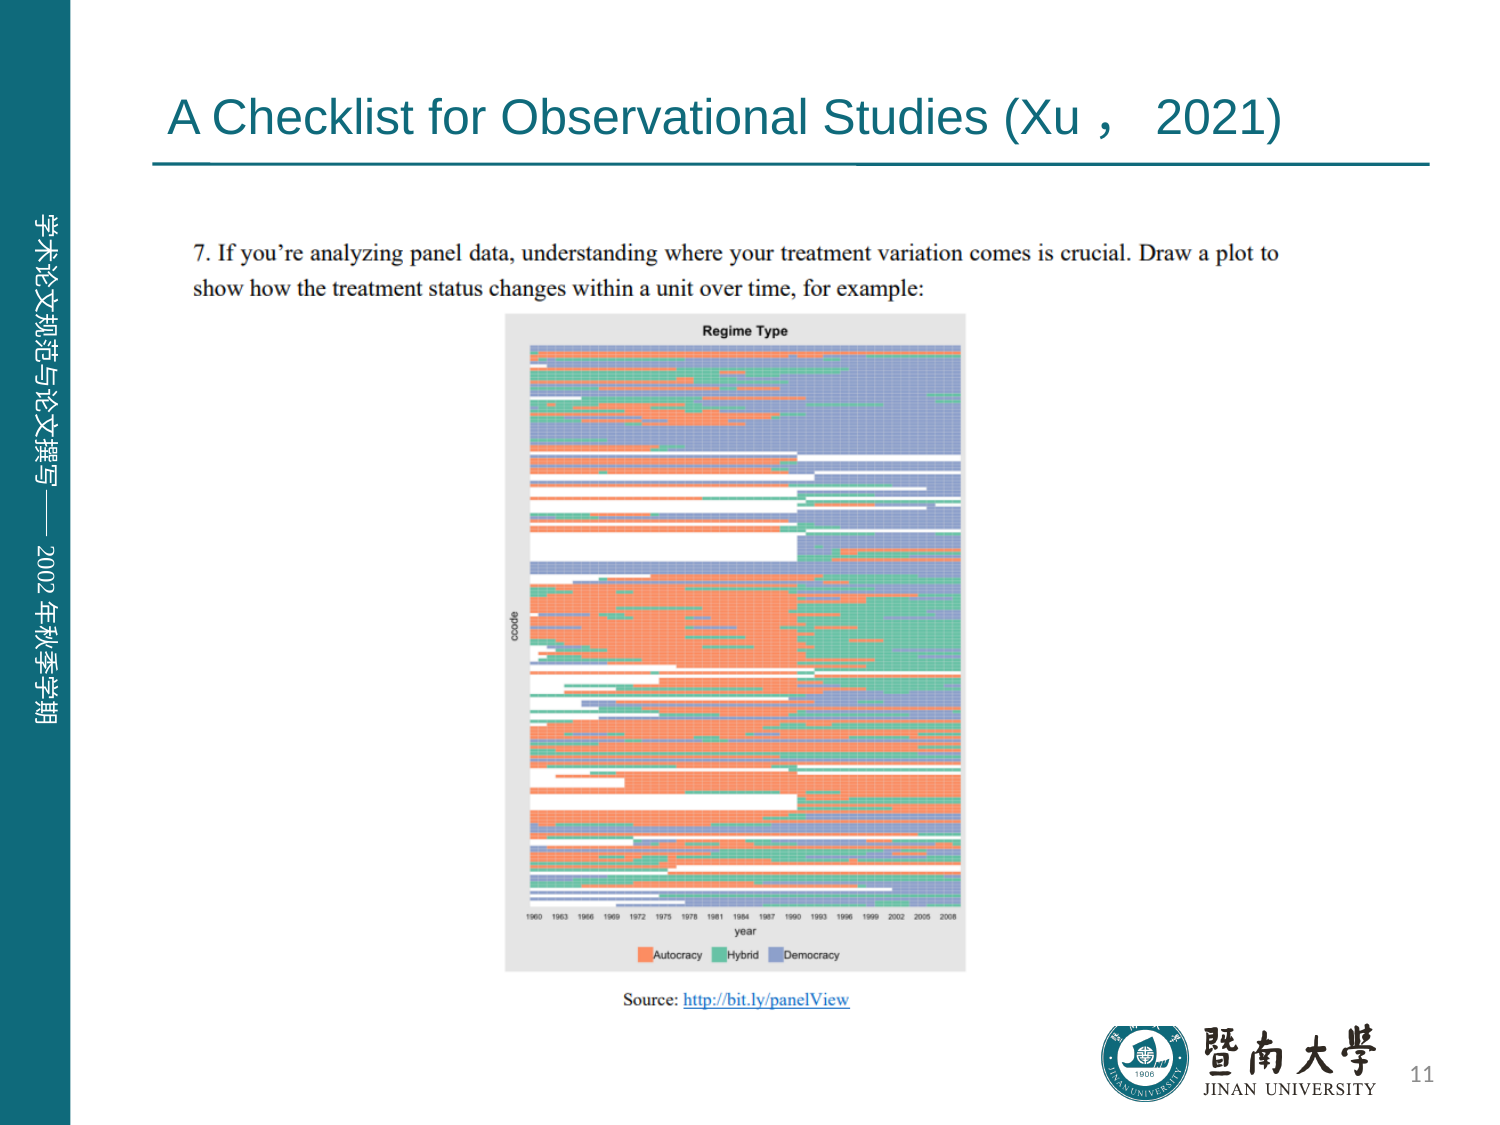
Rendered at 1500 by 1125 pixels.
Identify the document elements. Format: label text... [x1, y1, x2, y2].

title A Checklist for Observational Studies (Xu，2021) [152, 0, 1426, 153]
slide_number 11 [1099, 1042, 1450, 1103]
picture [152, 198, 1376, 1042]
